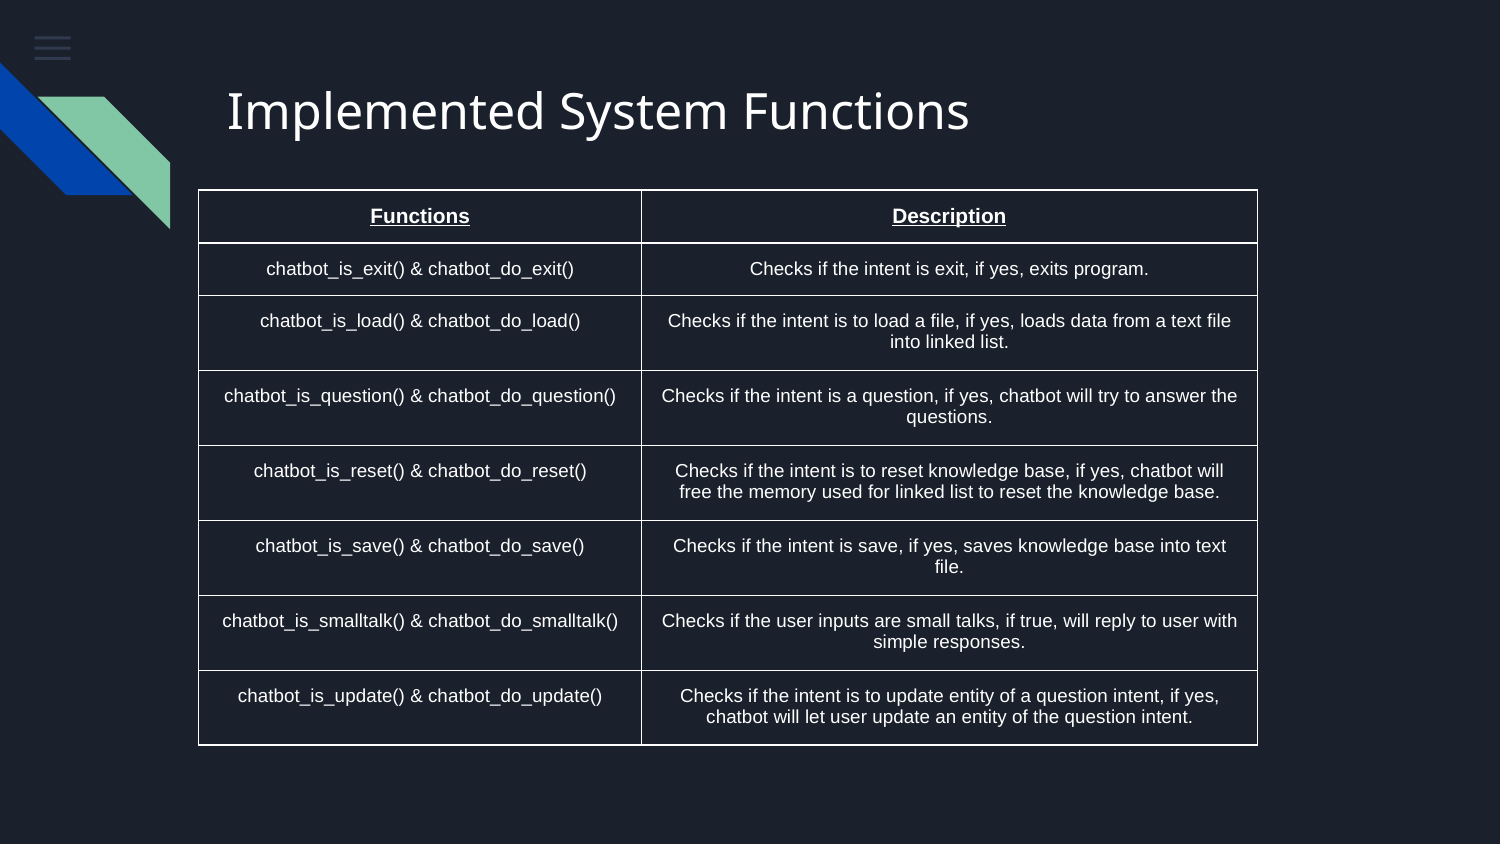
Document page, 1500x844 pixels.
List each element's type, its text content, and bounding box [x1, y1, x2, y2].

table_header Functions [199, 191, 641, 242]
title Implemented System Functions [212, 64, 1368, 215]
table_cell chatbot_is_exit() & chatbot_do_exit() [199, 244, 641, 295]
table_cell Checks if the intent is a question, if yes, chatbot will try to answer the questions. [642, 371, 1257, 445]
table_cell chatbot_is_smalltalk() & chatbot_do_smalltalk() [199, 596, 641, 670]
table_cell chatbot_is_reset() & chatbot_do_reset() [199, 446, 641, 520]
table_header Description [642, 191, 1257, 242]
table_cell chatbot_is_question() & chatbot_do_question() [199, 371, 641, 445]
table_cell Checks if the user inputs are small talks, if true, will reply to user with simple responses. [642, 596, 1257, 670]
table_cell chatbot_is_update() & chatbot_do_update() [199, 671, 641, 744]
table_cell Checks if the intent is exit, if yes, exits program. [642, 244, 1257, 295]
table_cell Checks if the intent is to reset knowledge base, if yes, chatbot will free the memory used for linked list to reset the knowledge base. [642, 446, 1257, 520]
table_cell Checks if the intent is to update entity of a question intent, if yes, chatbot will let user update an entity of the question intent. [642, 671, 1257, 744]
table_cell chatbot_is_save() & chatbot_do_save() [199, 521, 641, 595]
list [228, 137, 1329, 238]
table_cell chatbot_is_load() & chatbot_do_load() [199, 296, 641, 370]
table_cell Checks if the intent is save, if yes, saves knowledge base into text file. [642, 521, 1257, 595]
table_cell Checks if the intent is to load a file, if yes, loads data from a text file into linked list. [642, 296, 1257, 370]
